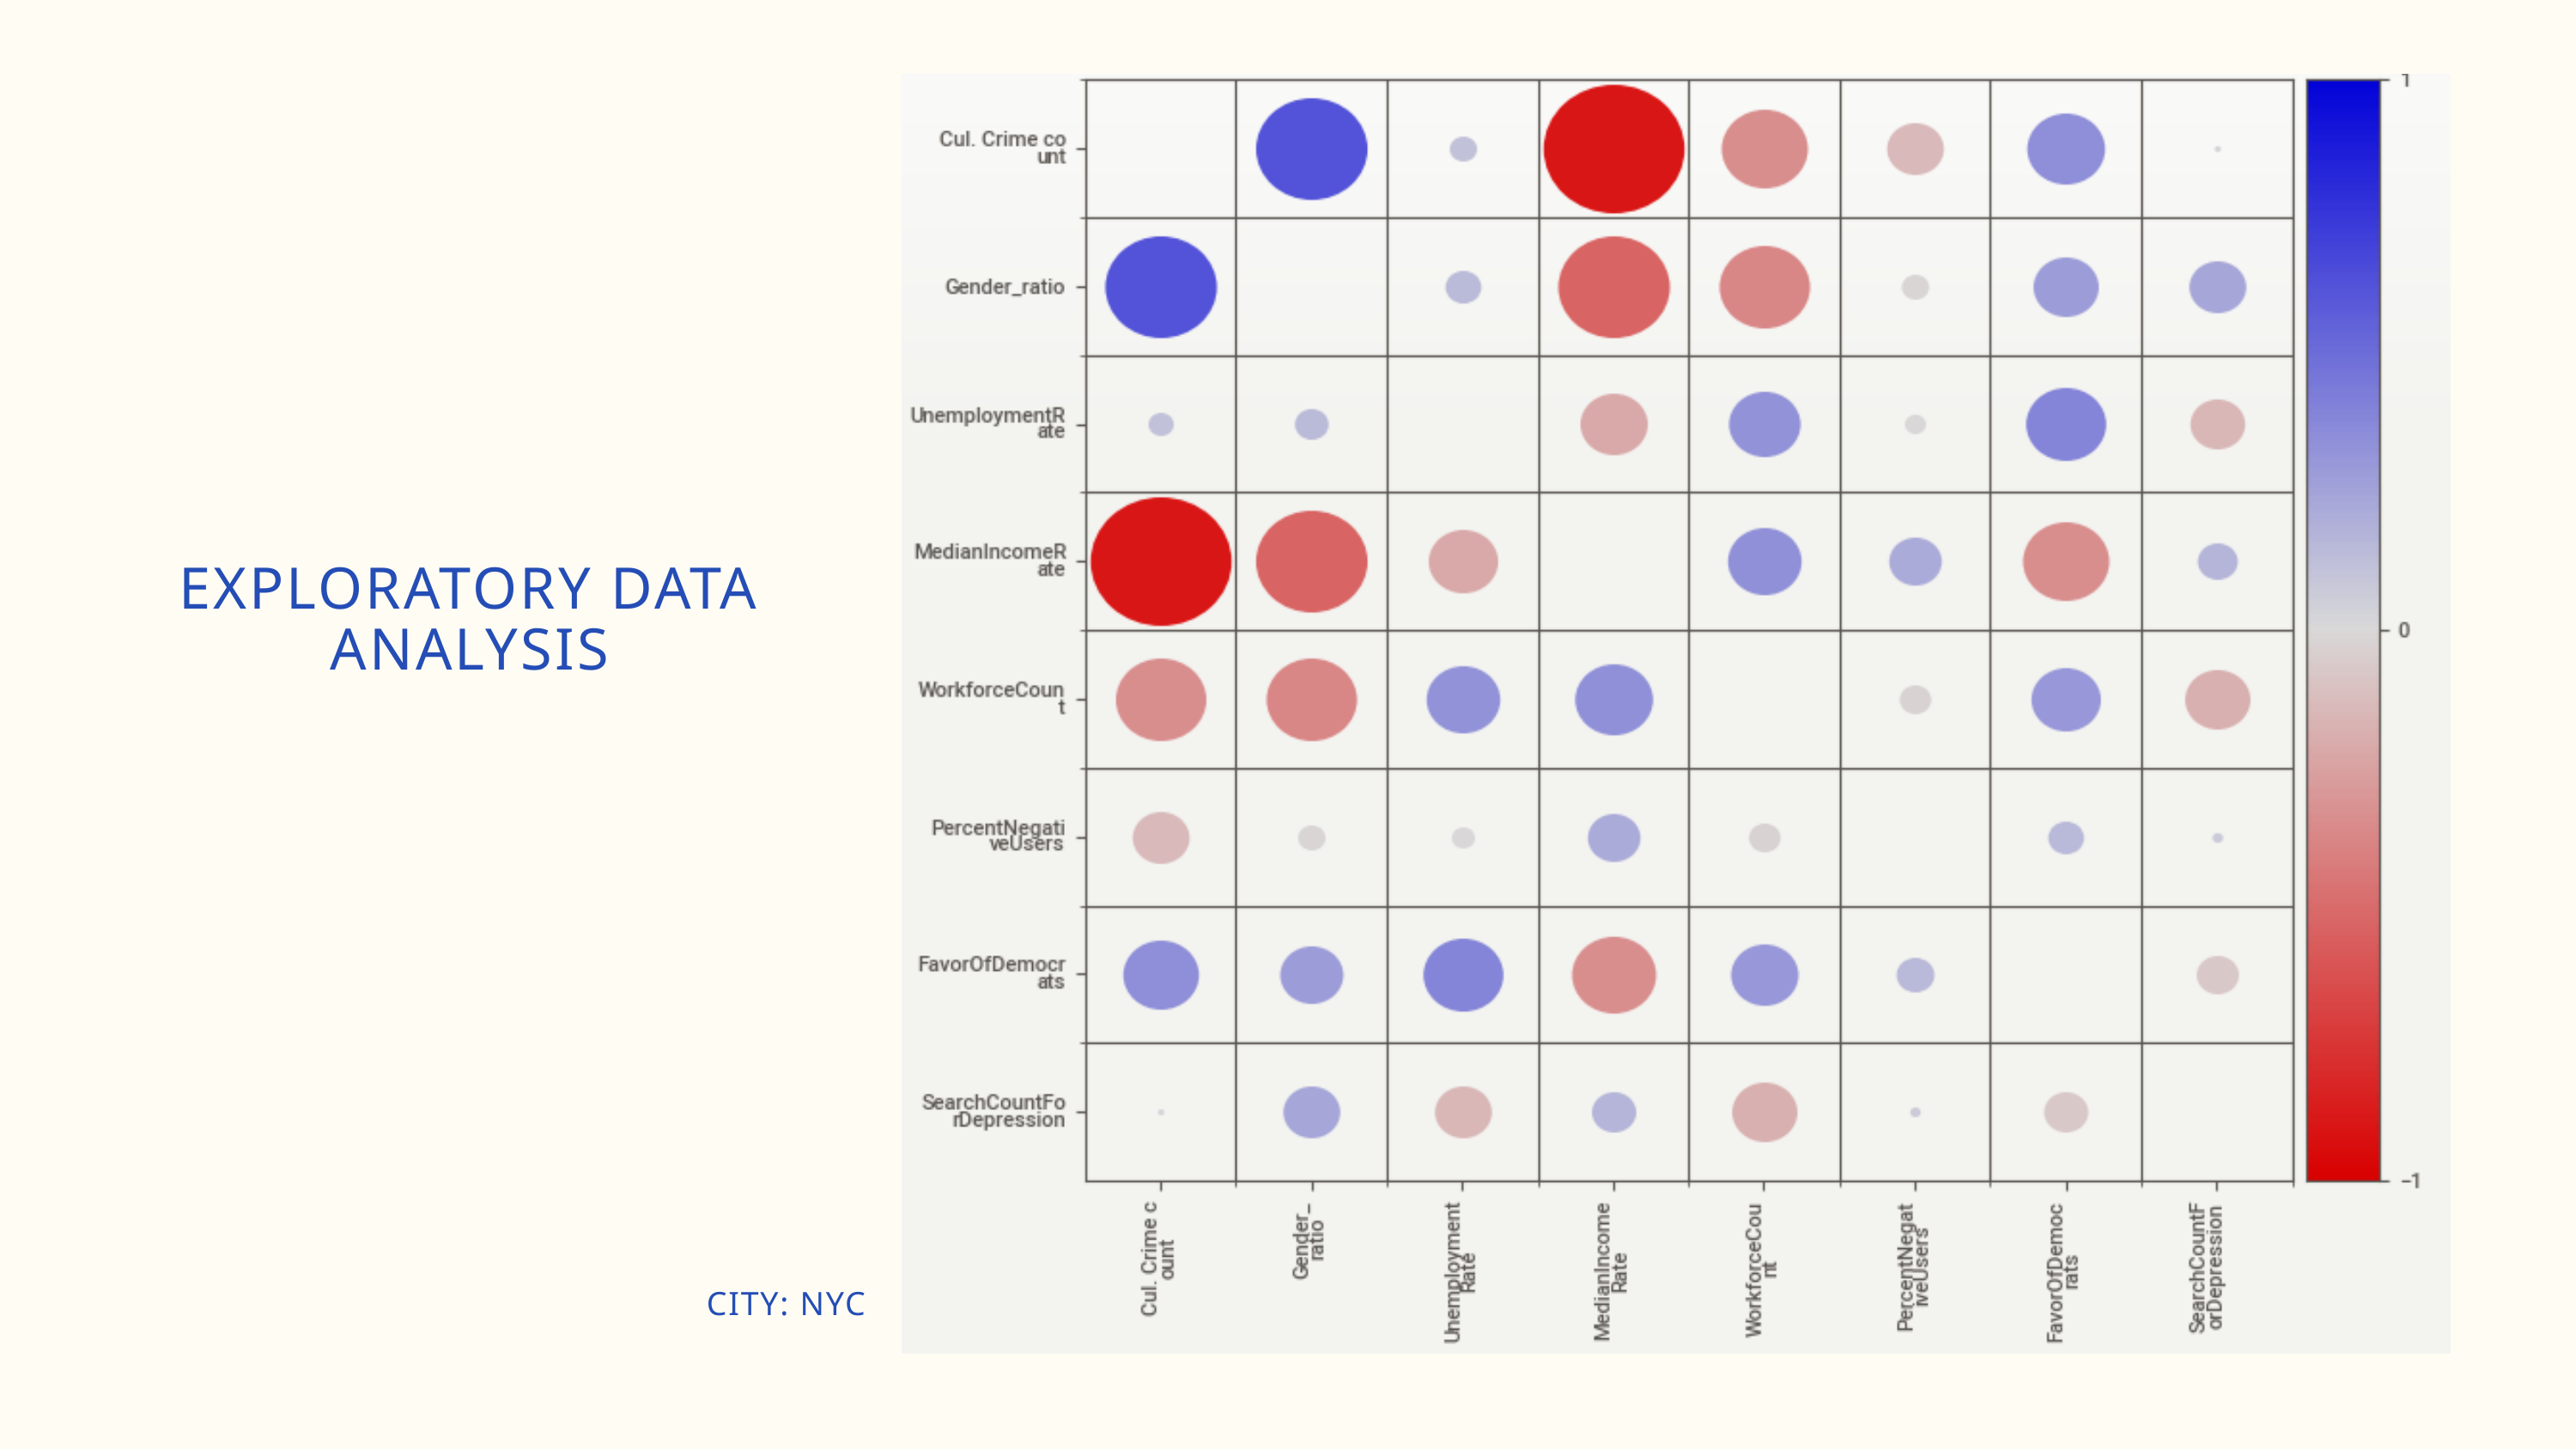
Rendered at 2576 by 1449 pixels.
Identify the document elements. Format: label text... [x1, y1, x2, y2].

picture [902, 74, 2451, 1354]
text_box EXPLORATORY DATA ANALYSIS CITY: NYC [36, 560, 897, 1323]
